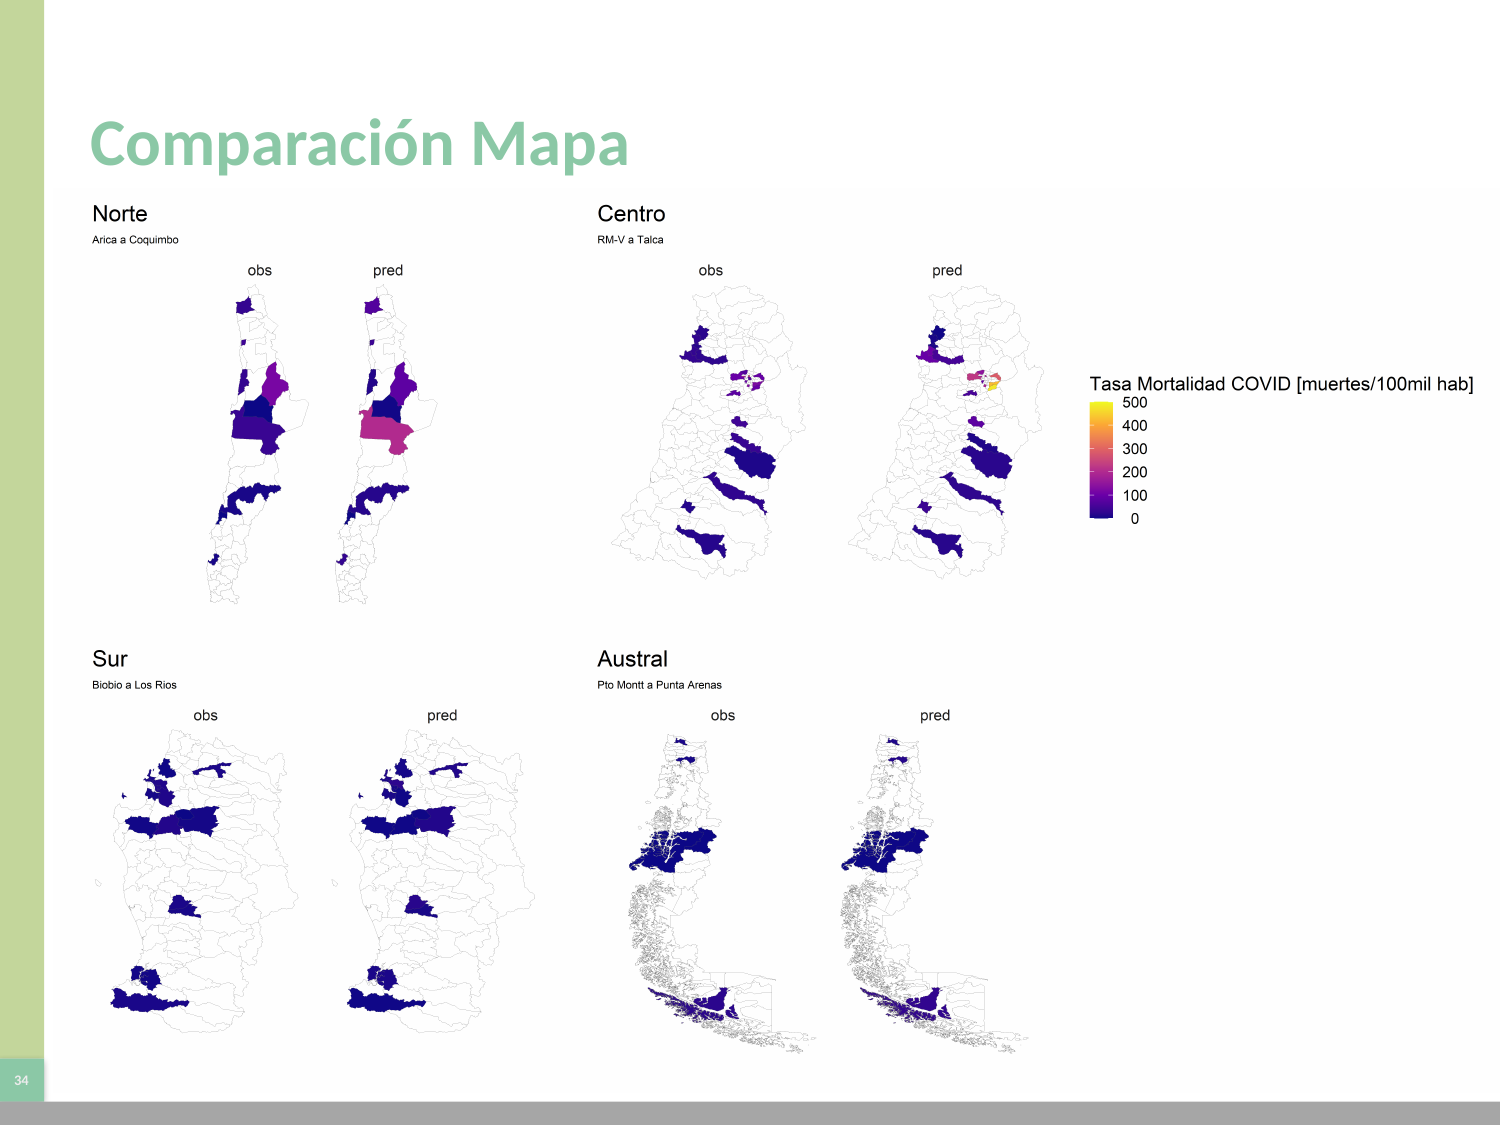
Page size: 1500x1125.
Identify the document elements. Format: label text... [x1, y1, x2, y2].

title Comparación Mapa [75, 45, 1425, 186]
picture [53, 187, 1500, 1094]
